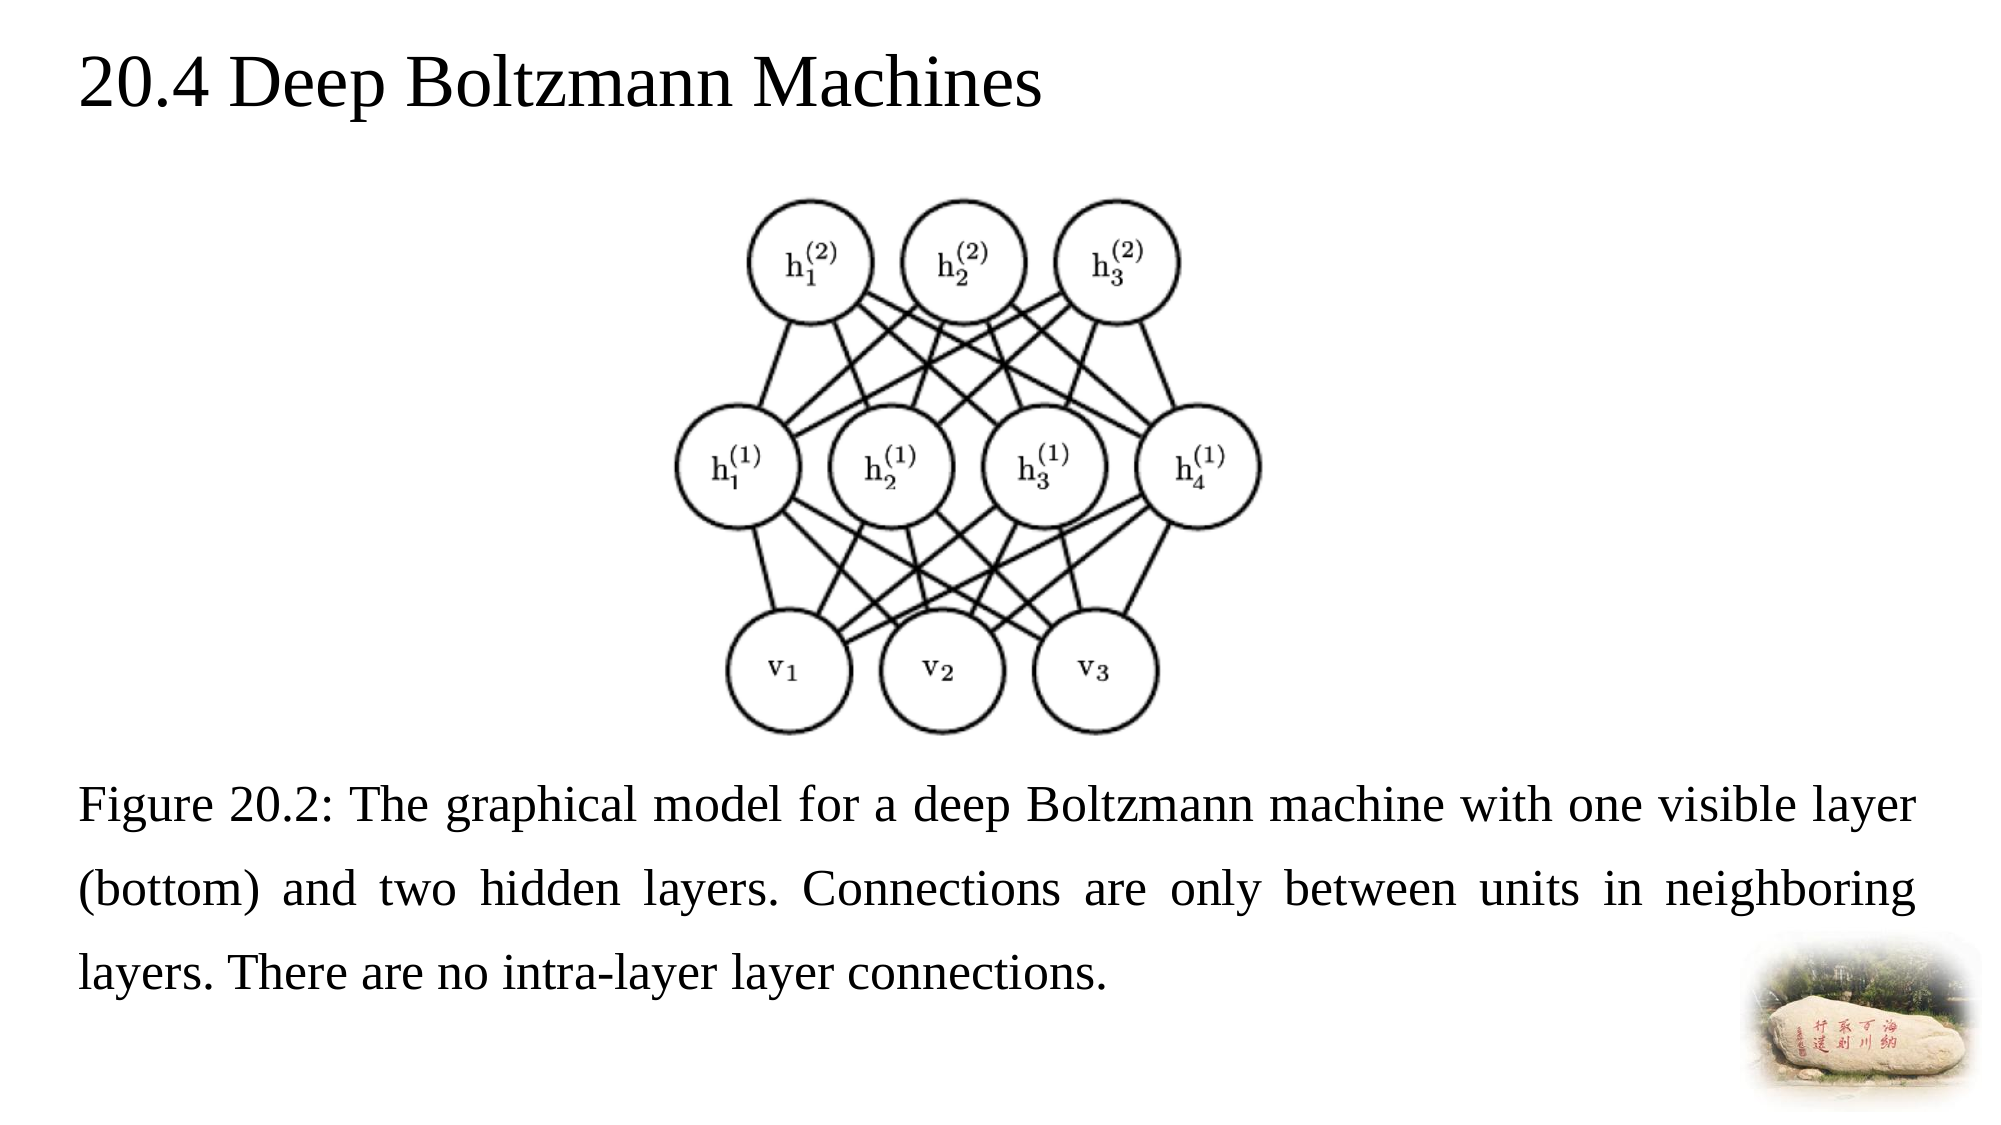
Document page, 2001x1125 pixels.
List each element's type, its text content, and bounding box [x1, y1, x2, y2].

list Figure 20.2: The graphical model for a deep Boltzmann machine with one visible layer (bottom) and two hidden layers. Connections are only between units in neighboring layers. There are no intra-layer layer connections. [63, 171, 1936, 1014]
picture [661, 171, 1277, 756]
picture [1740, 927, 1985, 1112]
title 20.4 Deep Boltzmann Machines [63, 21, 1936, 142]
